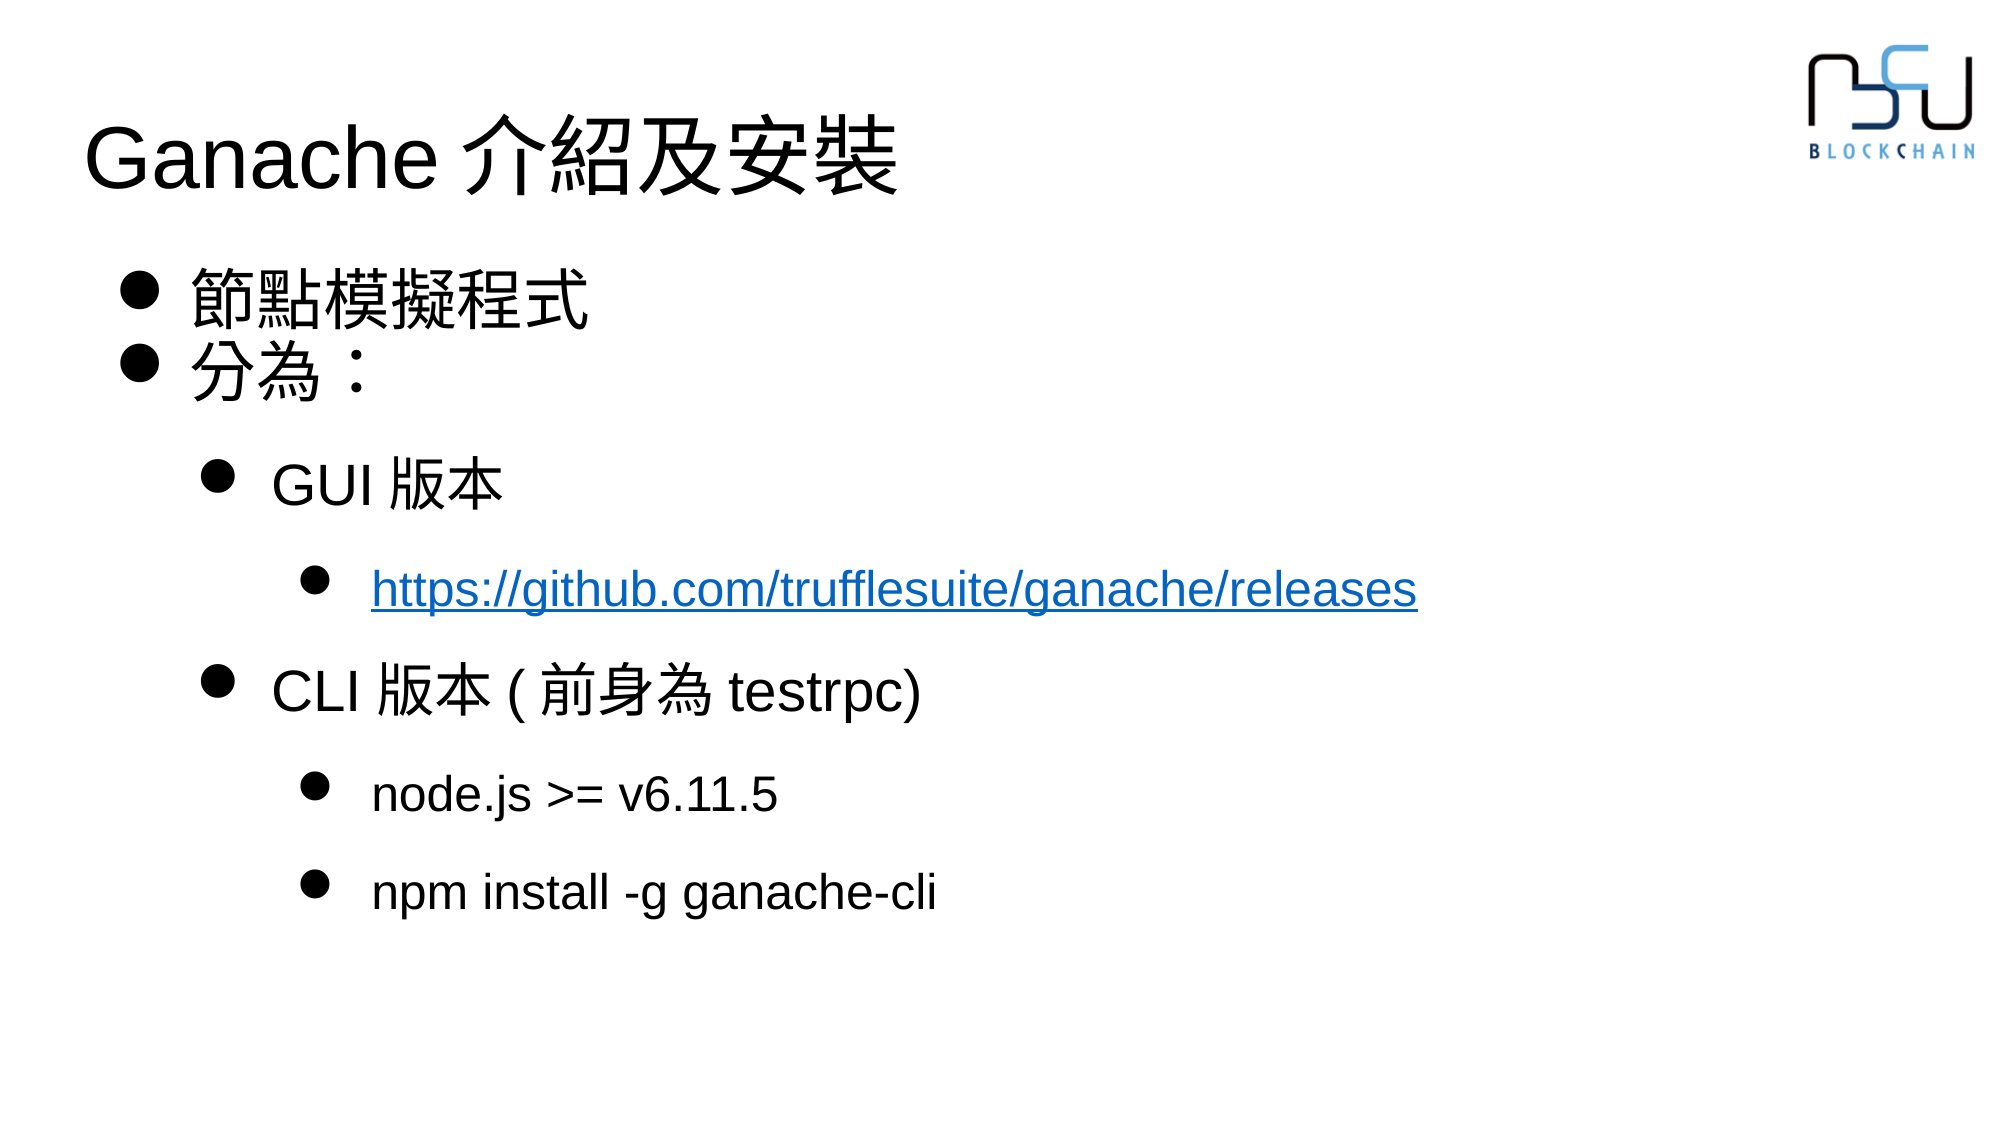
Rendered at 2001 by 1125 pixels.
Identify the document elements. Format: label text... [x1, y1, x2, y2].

title Ganache介紹及安裝 [68, 97, 1932, 223]
picture [1785, 0, 2000, 198]
list 節點模擬程式 分為： GUI版本 https://github.com/trufflesuite/ganache/releases CLI版本(前身為testrpc) node.js >= v6.11.5 npm install -g ganache-cli [0, 252, 1864, 1058]
